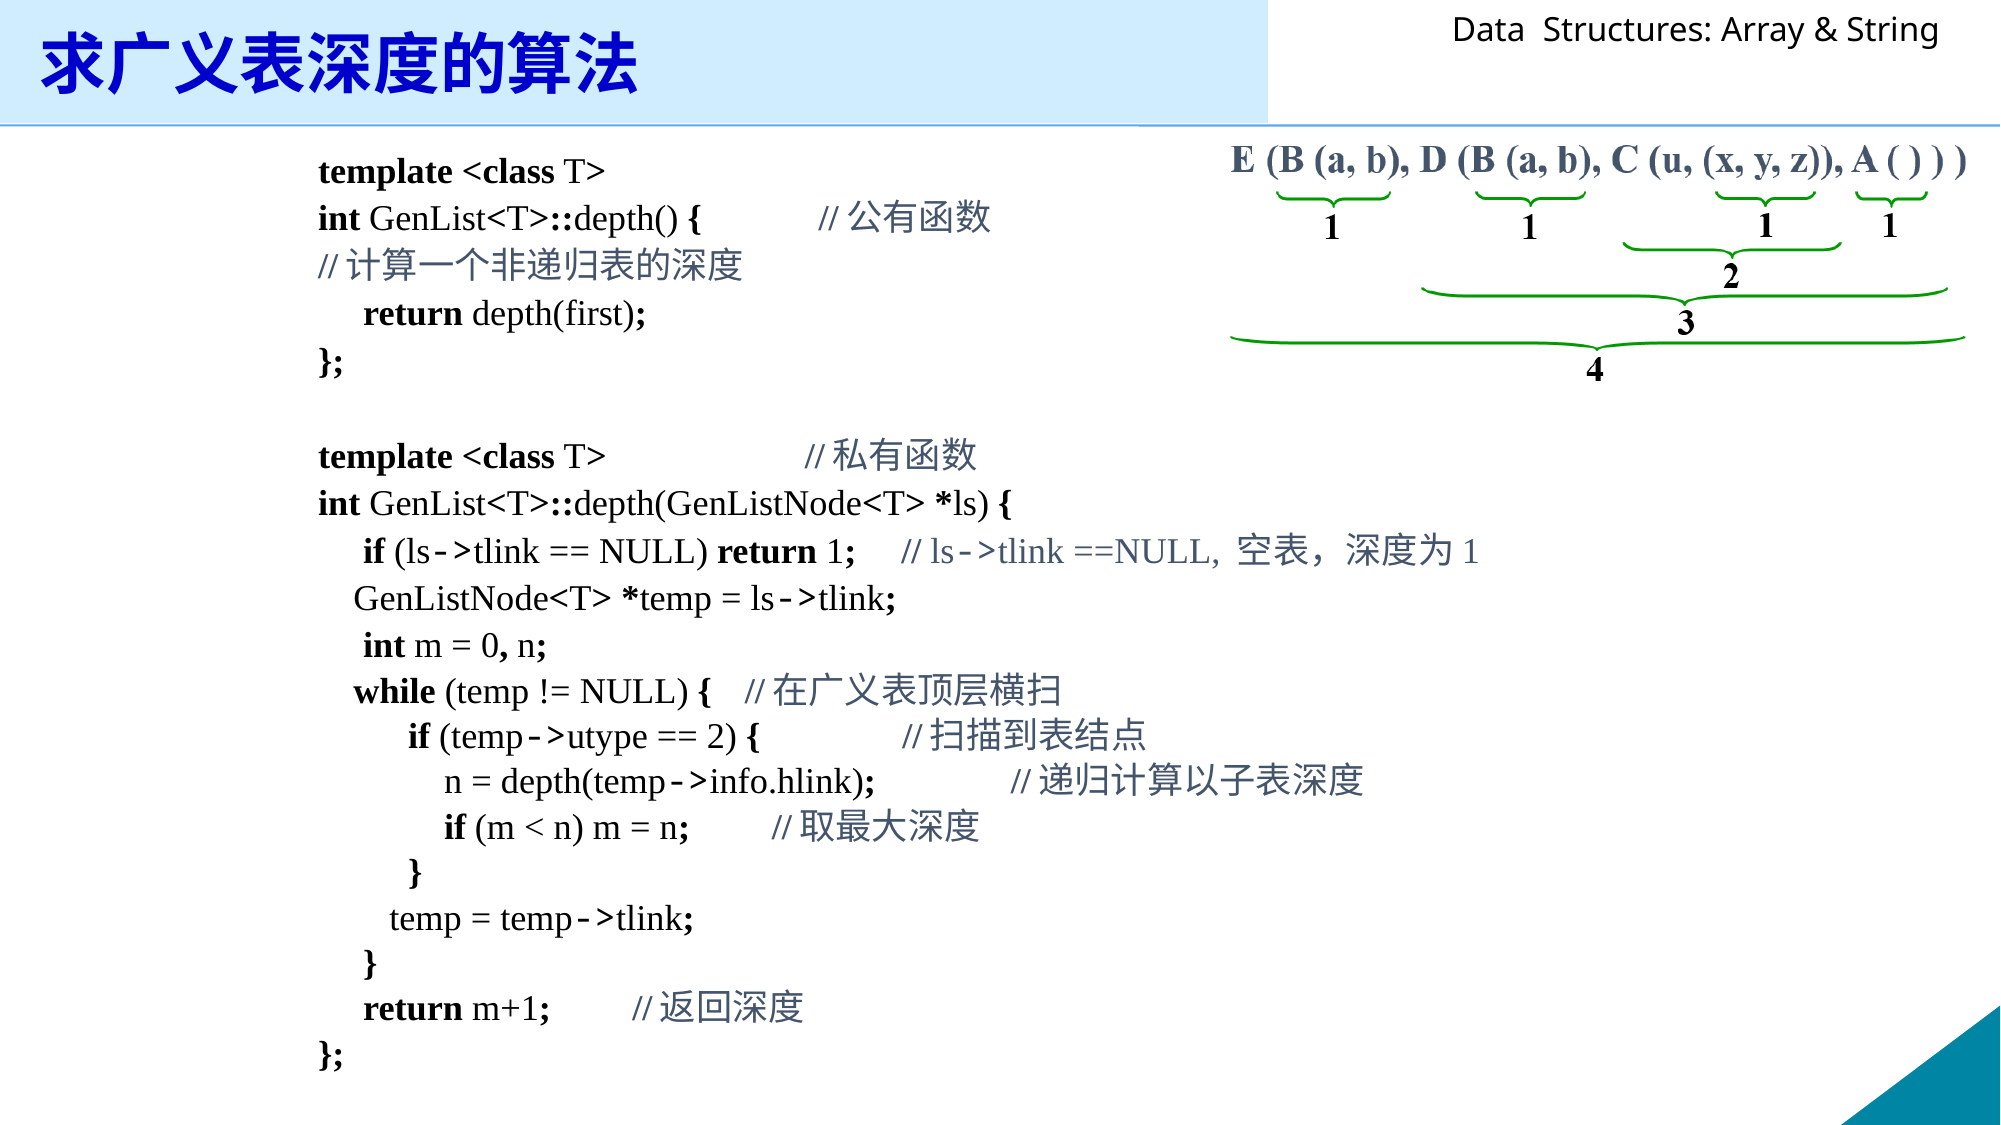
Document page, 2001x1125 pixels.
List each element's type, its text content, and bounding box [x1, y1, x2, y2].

picture [1203, 137, 1975, 386]
title 求广义表深度的算法 [24, 11, 956, 122]
list template <class T> int GenList<T>::depth() { //公有函数 //计算一个非递归表的深度 return depth(first); }; template <class T> //私有函数 int GenList<T>::depth(GenListNode<T> *ls) { if (ls->tlink == NULL) return 1; // ls->tlink ==NULL, 空表，深度为1 GenListNode<T> *temp = ls->tlink; int m = 0, n; while (temp != NULL) { //在广义表顶层横扫 if (temp->utype == 2) { //扫描到表结点 n = depth(temp->info.hlink); //递归计算以子表深度 if (m < n) m = n; //取最大深度 } temp = temp->tlink; } return m+1; //返回深度 }; [303, 137, 1654, 1082]
